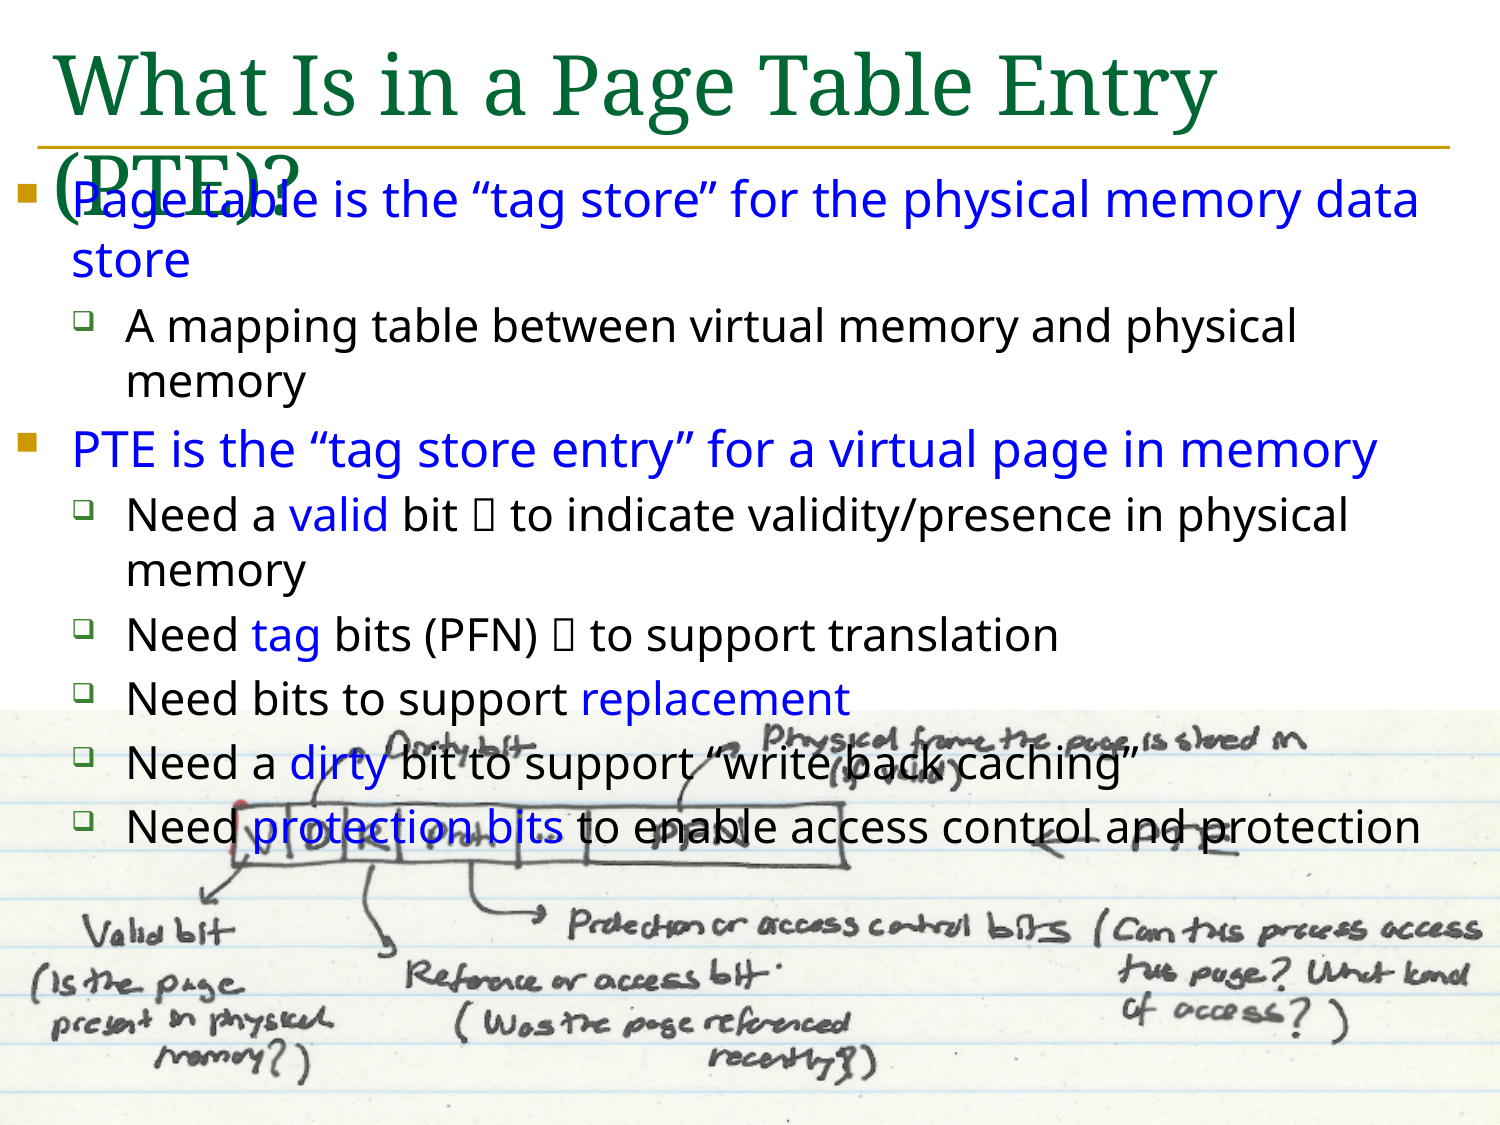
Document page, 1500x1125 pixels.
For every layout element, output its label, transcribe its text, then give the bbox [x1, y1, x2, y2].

list Page table is the “tag store” for the physical memory data store A mapping table between virtual memory and physical memory PTE is the “tag store entry” for a virtual page in memory Need a valid bit  to indicate validity/presence in physical memory Need tag bits (PFN)  to support translation Need bits to support replacement Need a dirty bit to support “write back caching” Need protection bits to enable access control and protection [0, 160, 1500, 710]
title What Is in a Page Table Entry (PTE)? [37, 24, 1450, 160]
picture [0, 710, 1500, 1125]
